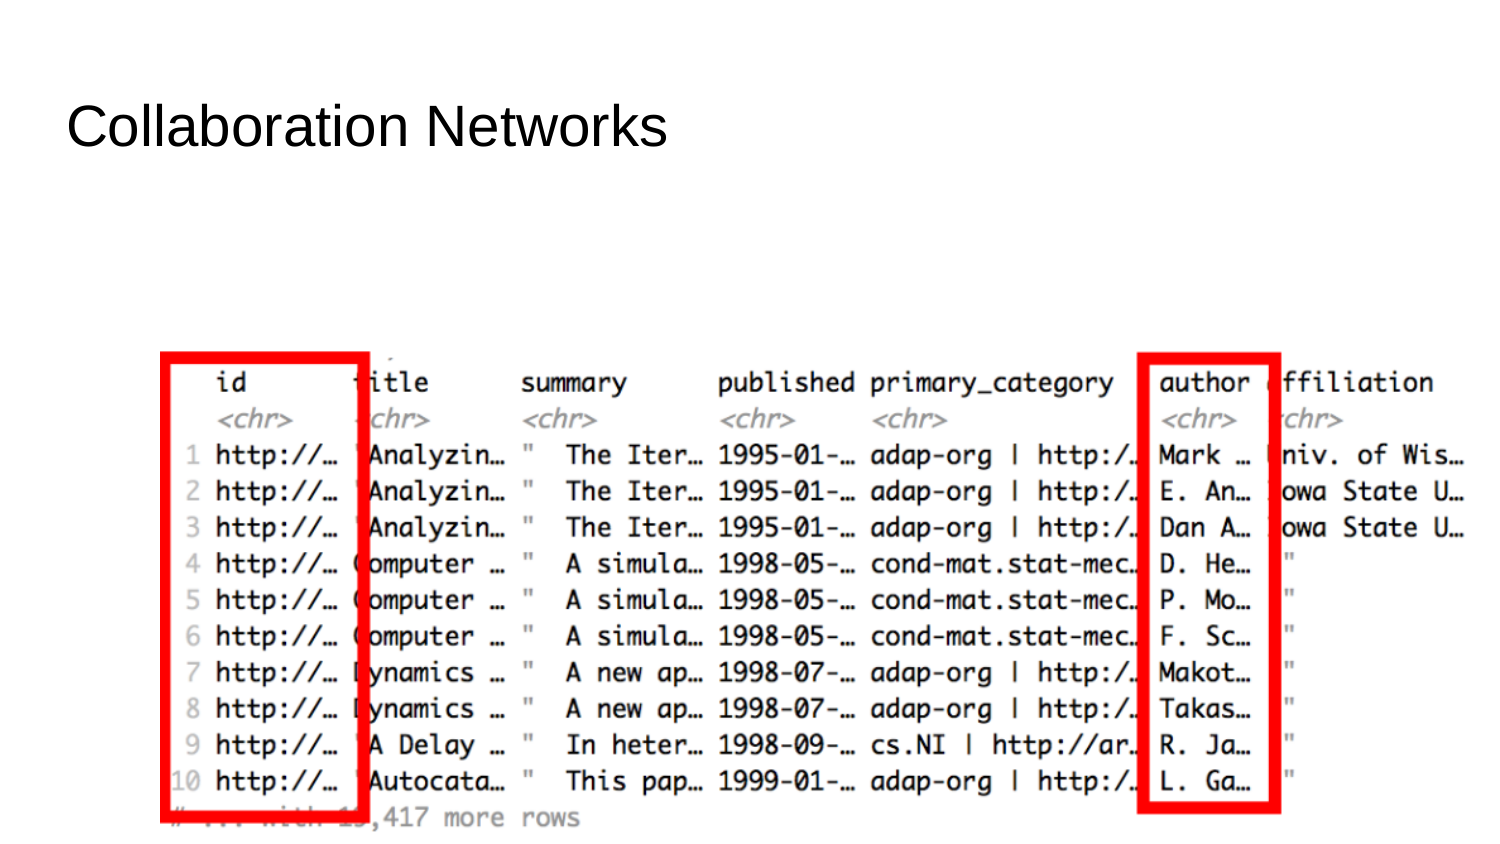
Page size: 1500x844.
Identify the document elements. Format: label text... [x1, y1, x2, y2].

picture [160, 0, 1490, 844]
title Collaboration Networks [51, 72, 155, 167]
